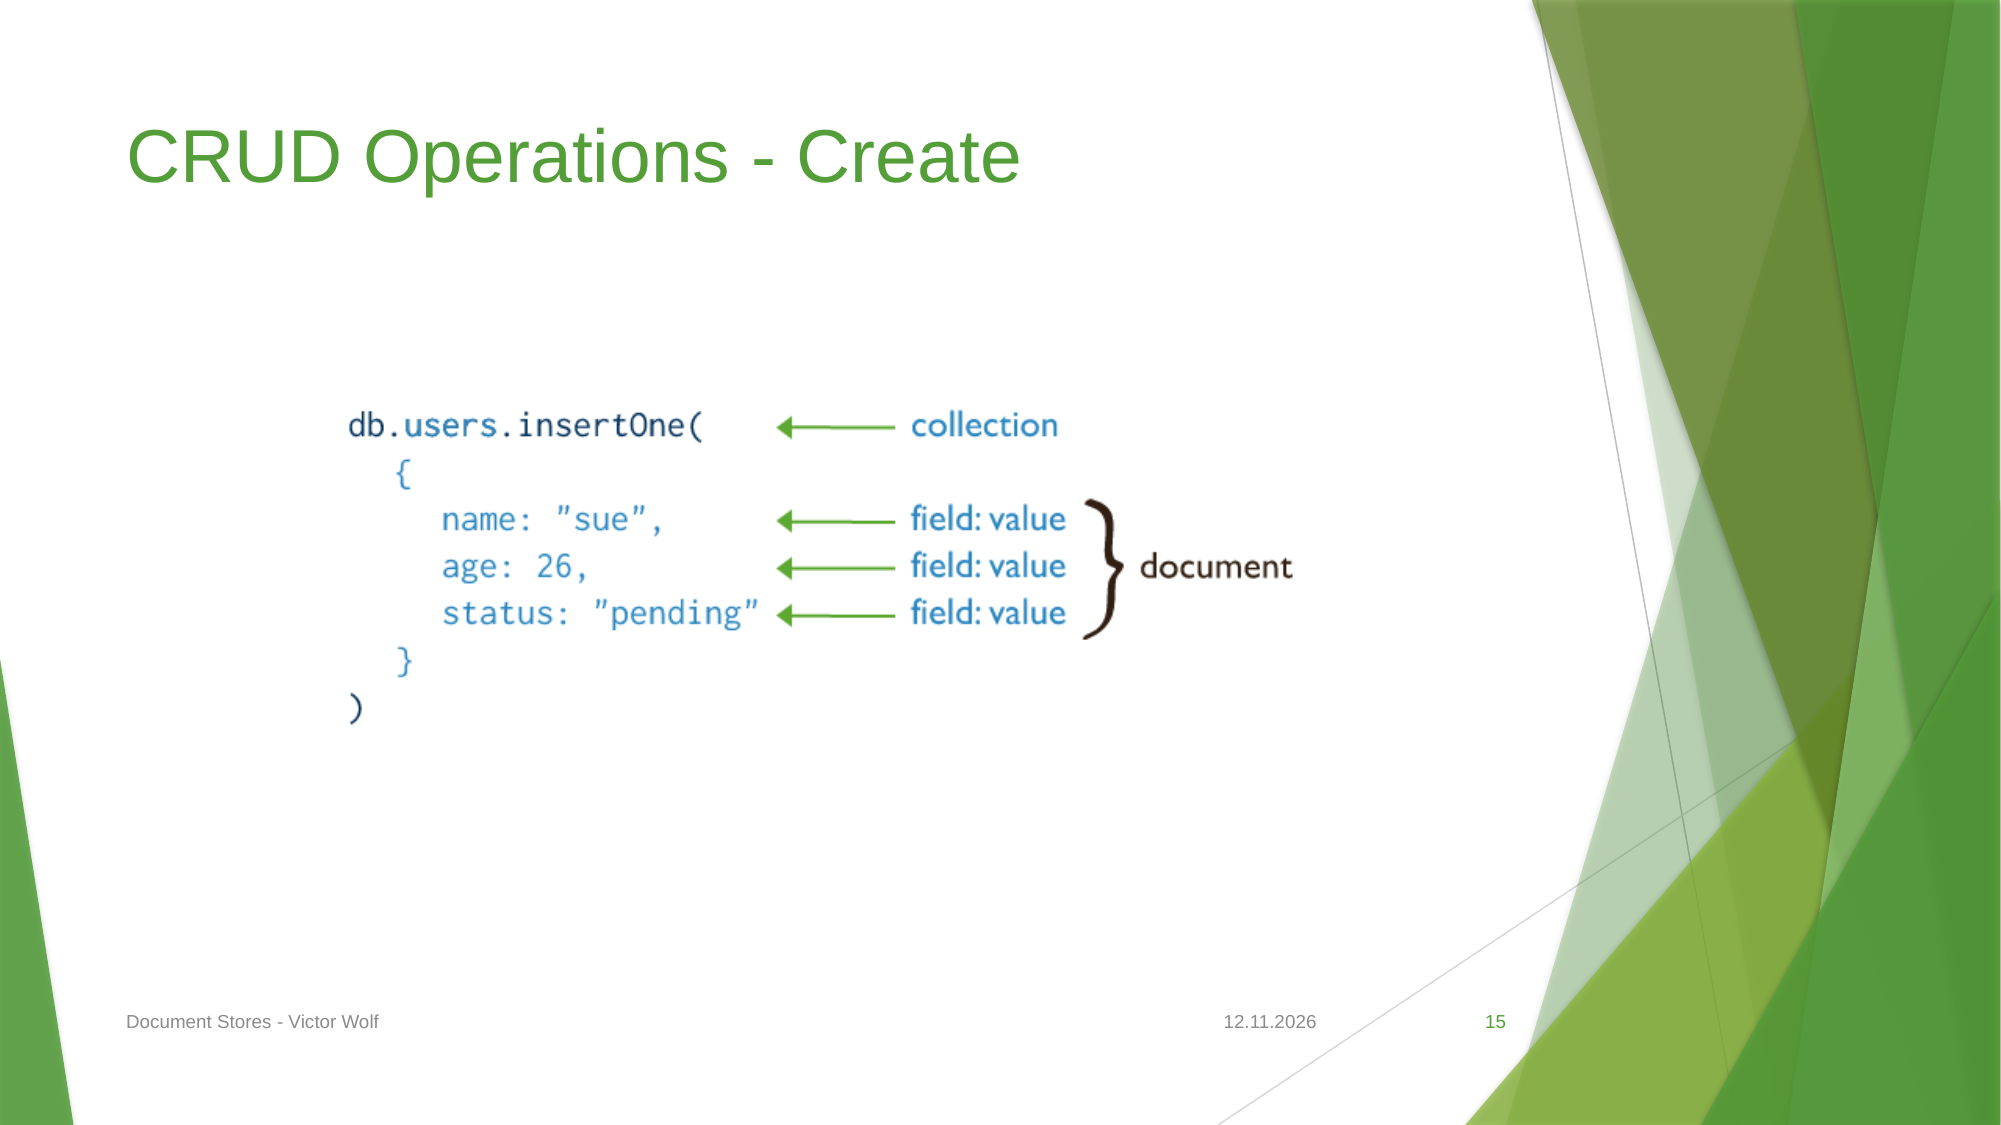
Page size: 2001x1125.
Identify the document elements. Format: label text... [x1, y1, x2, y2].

title CRUD Operations - Create [111, 99, 1522, 317]
slide_number 15 [1409, 991, 1522, 1051]
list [336, 387, 1296, 738]
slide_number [1181, 991, 1332, 1051]
footer Document Stores - Victor Wolf [111, 991, 1145, 1051]
